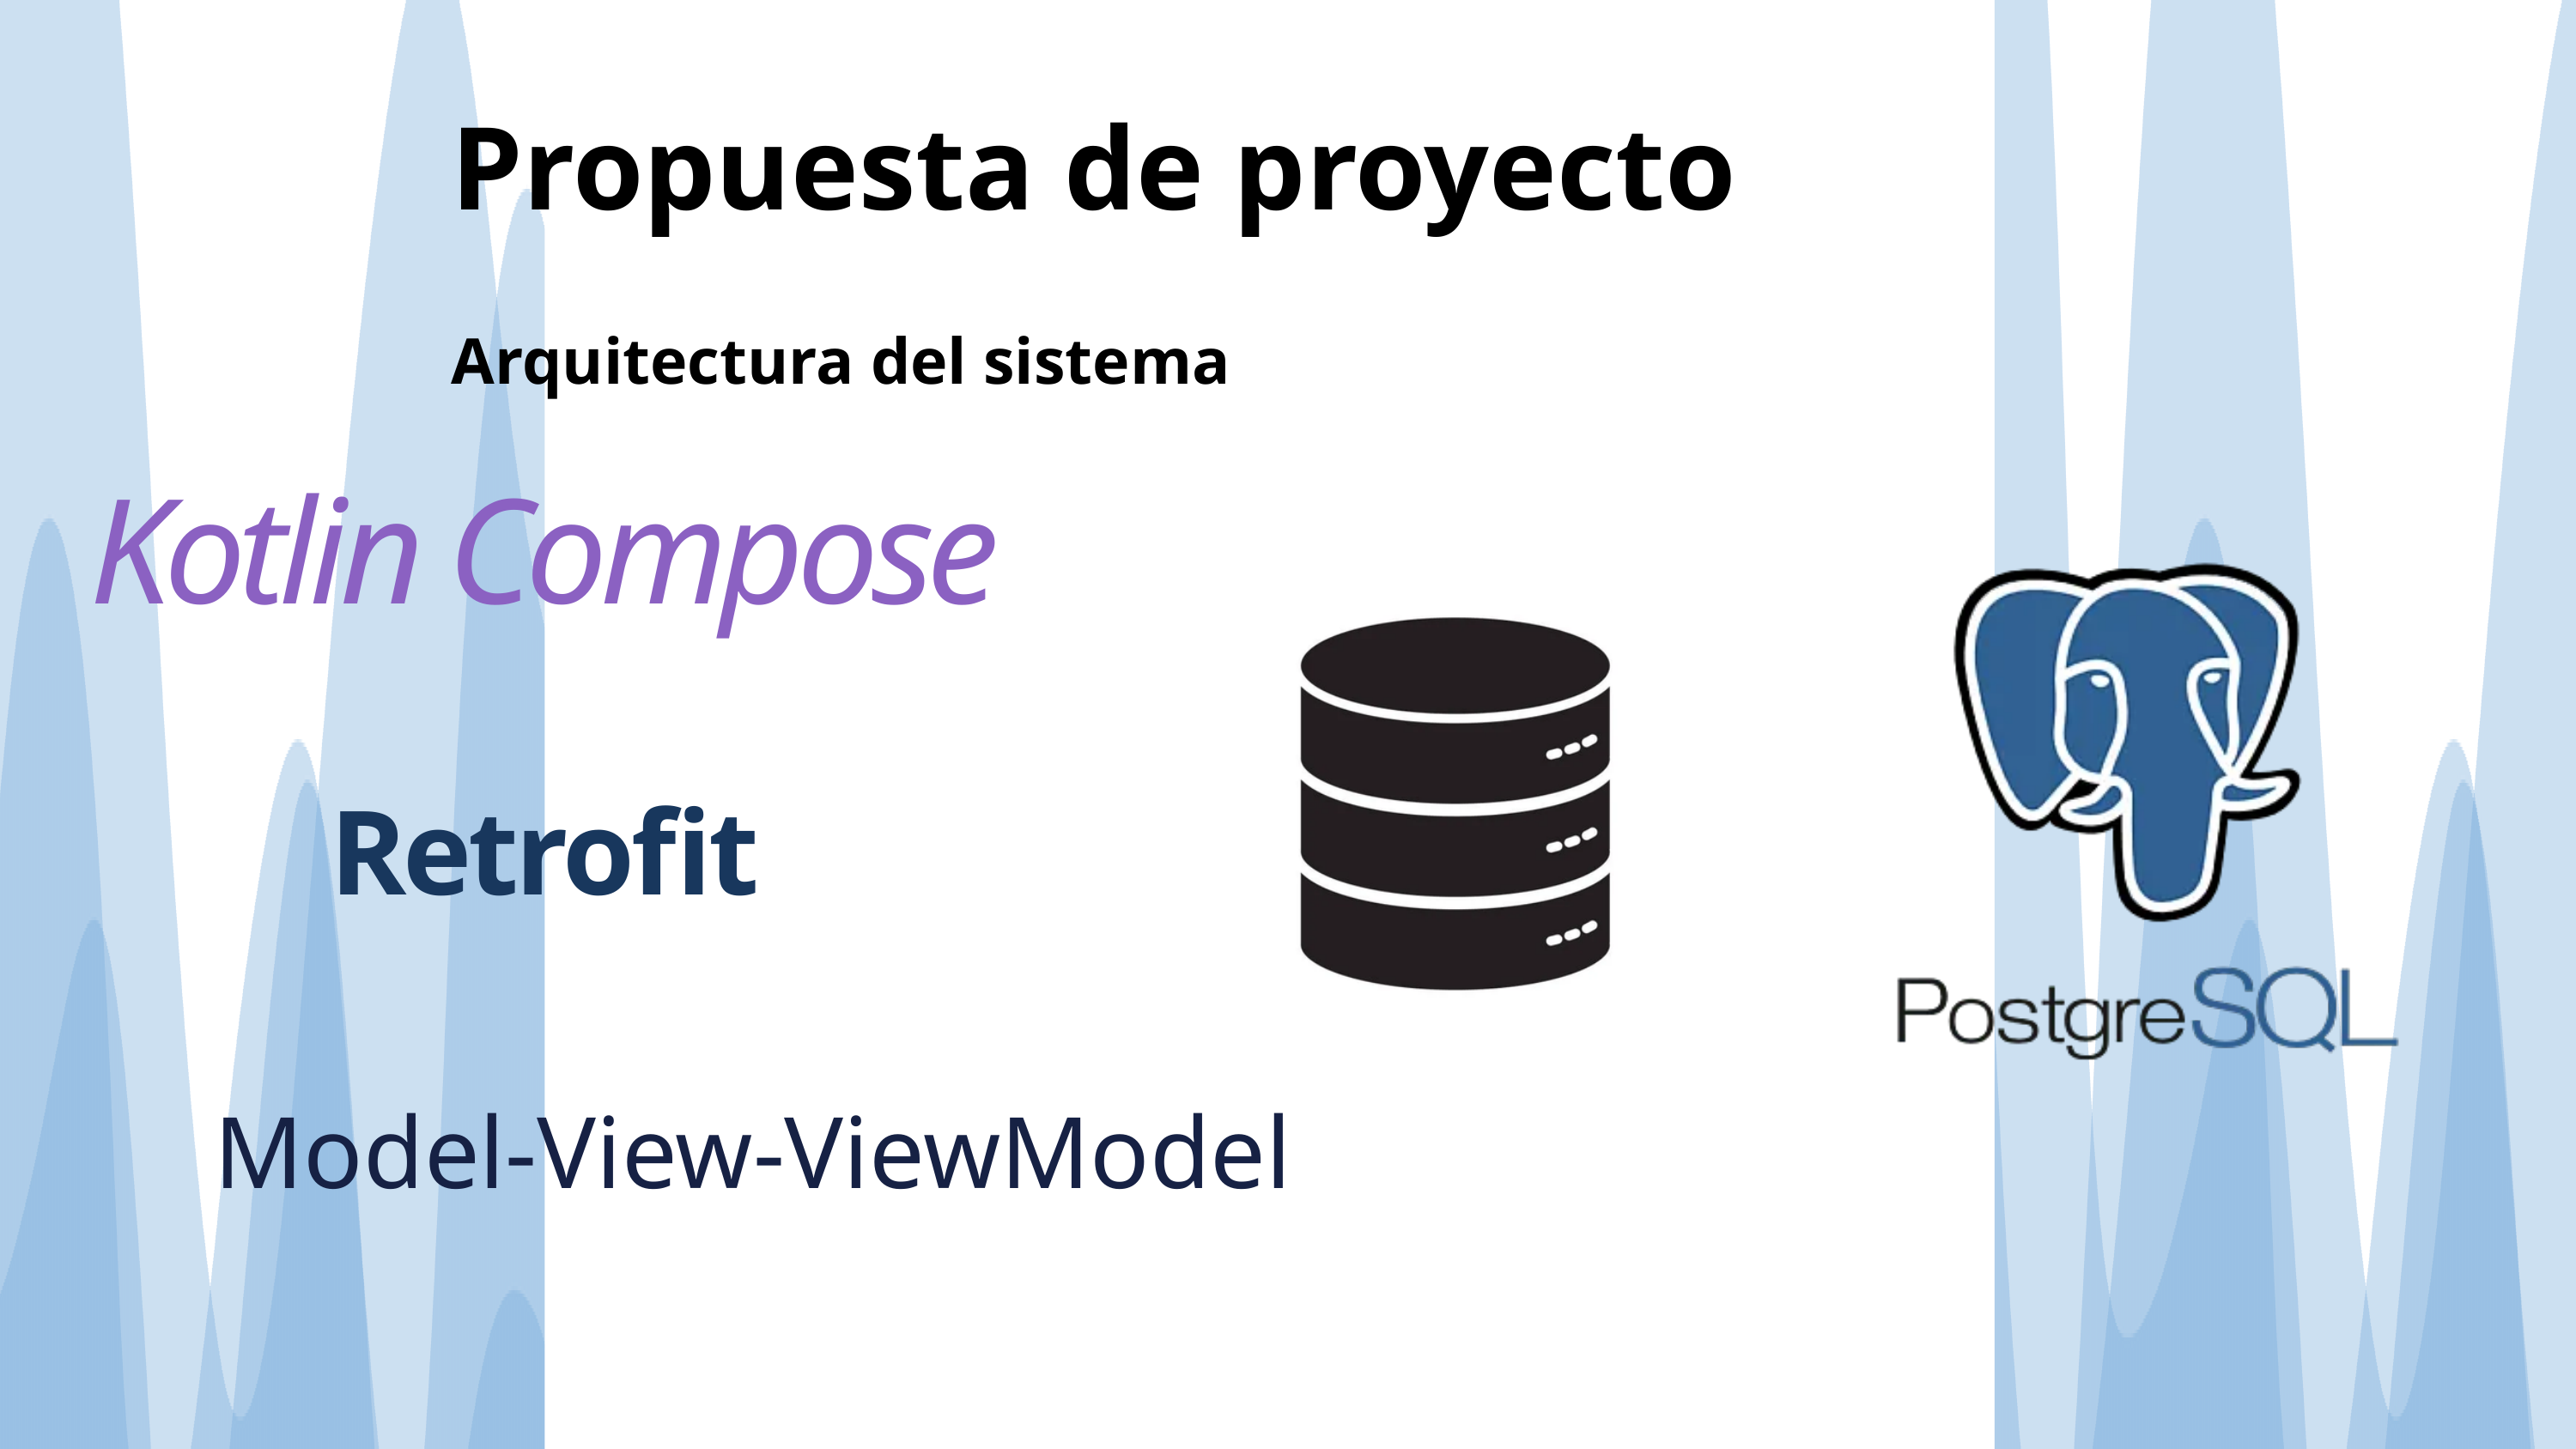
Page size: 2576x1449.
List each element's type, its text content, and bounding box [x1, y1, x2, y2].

text_box [0, 0, 545, 1449]
text_box [1232, 581, 1679, 1027]
text_box Retrofit [82, 813, 1007, 919]
text_box Kotlin Compose [82, 502, 1007, 634]
text_box [1850, 538, 2432, 1070]
text_box Arquitectura del sistema [451, 285, 1400, 397]
text_box Model-View-ViewModel [82, 1119, 1425, 1209]
text_box Propuesta de proyecto [451, 126, 1850, 233]
text_box [1994, 0, 2576, 1449]
